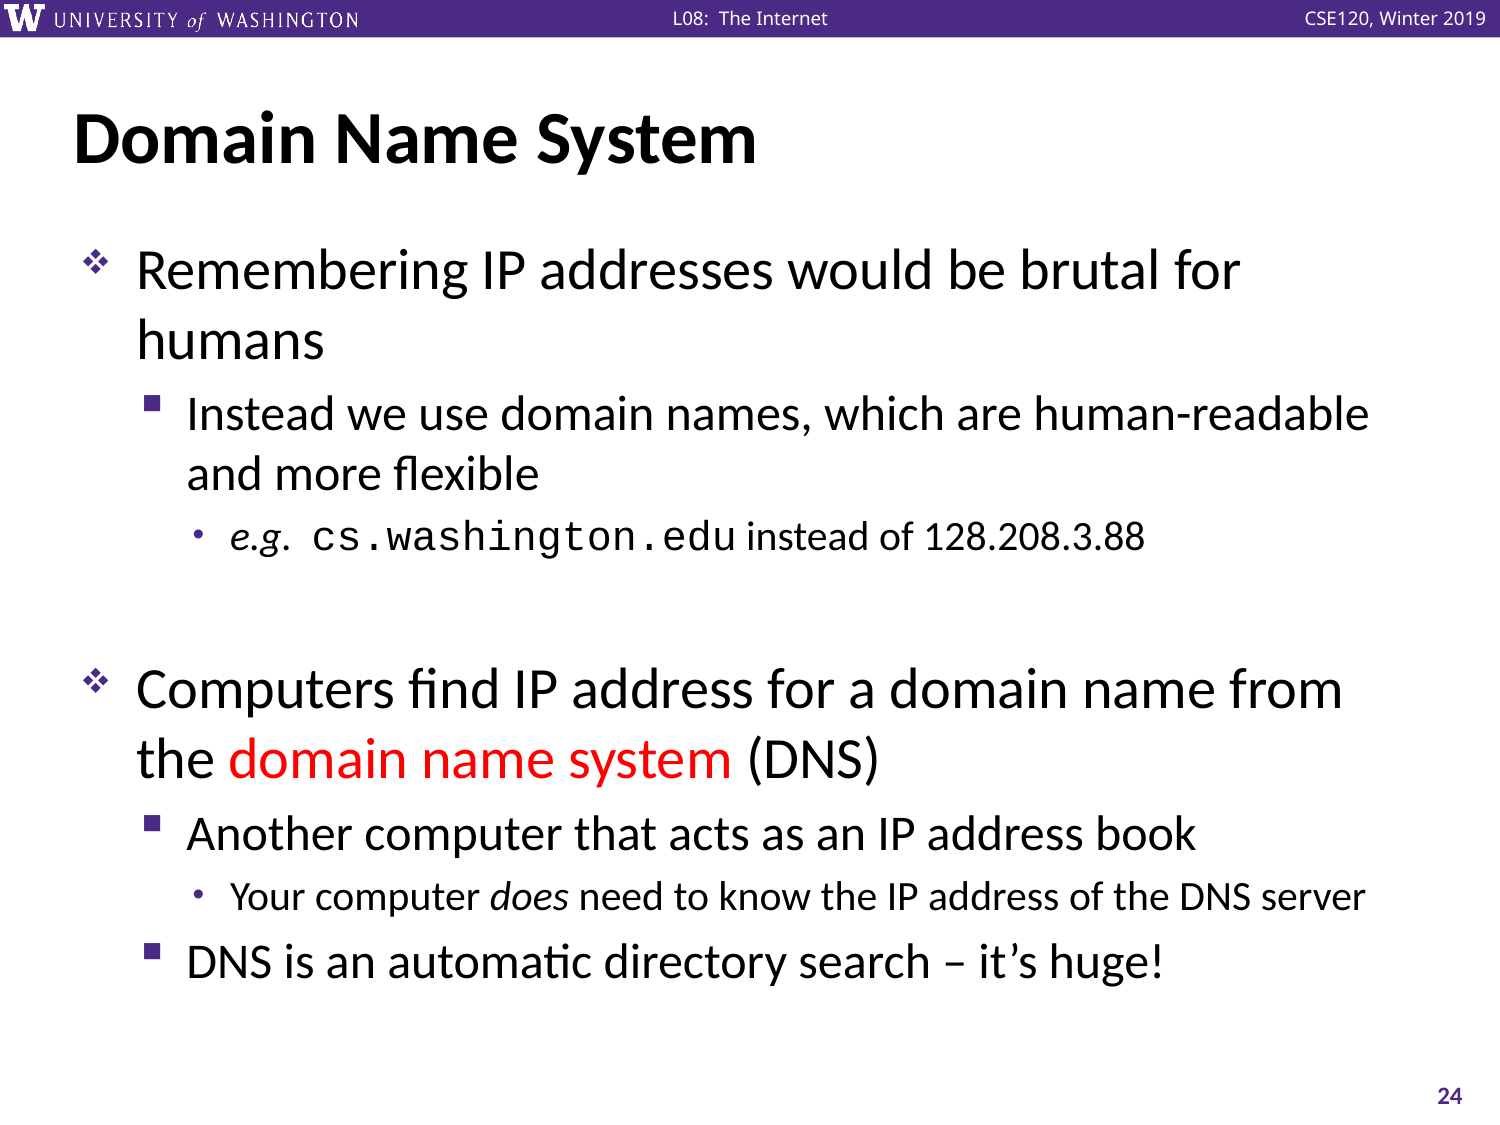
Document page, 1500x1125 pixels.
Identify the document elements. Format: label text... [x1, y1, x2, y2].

list Remembering IP addresses would be brutal for humans Instead we use domain names, which are human-readable and more flexible e.g. cs.washington.edu instead of 128.208.3.88 Computers find IP address for a domain name from the domain name system (DNS) Another computer that acts as an IP address book Your computer does need to know the IP address of the DNS server DNS is an automatic directory search – it’s huge! [64, 223, 1438, 1040]
title Domain Name System [58, 71, 1438, 197]
picture [4, 4, 358, 32]
slide_number 24 [1400, 1065, 1500, 1125]
